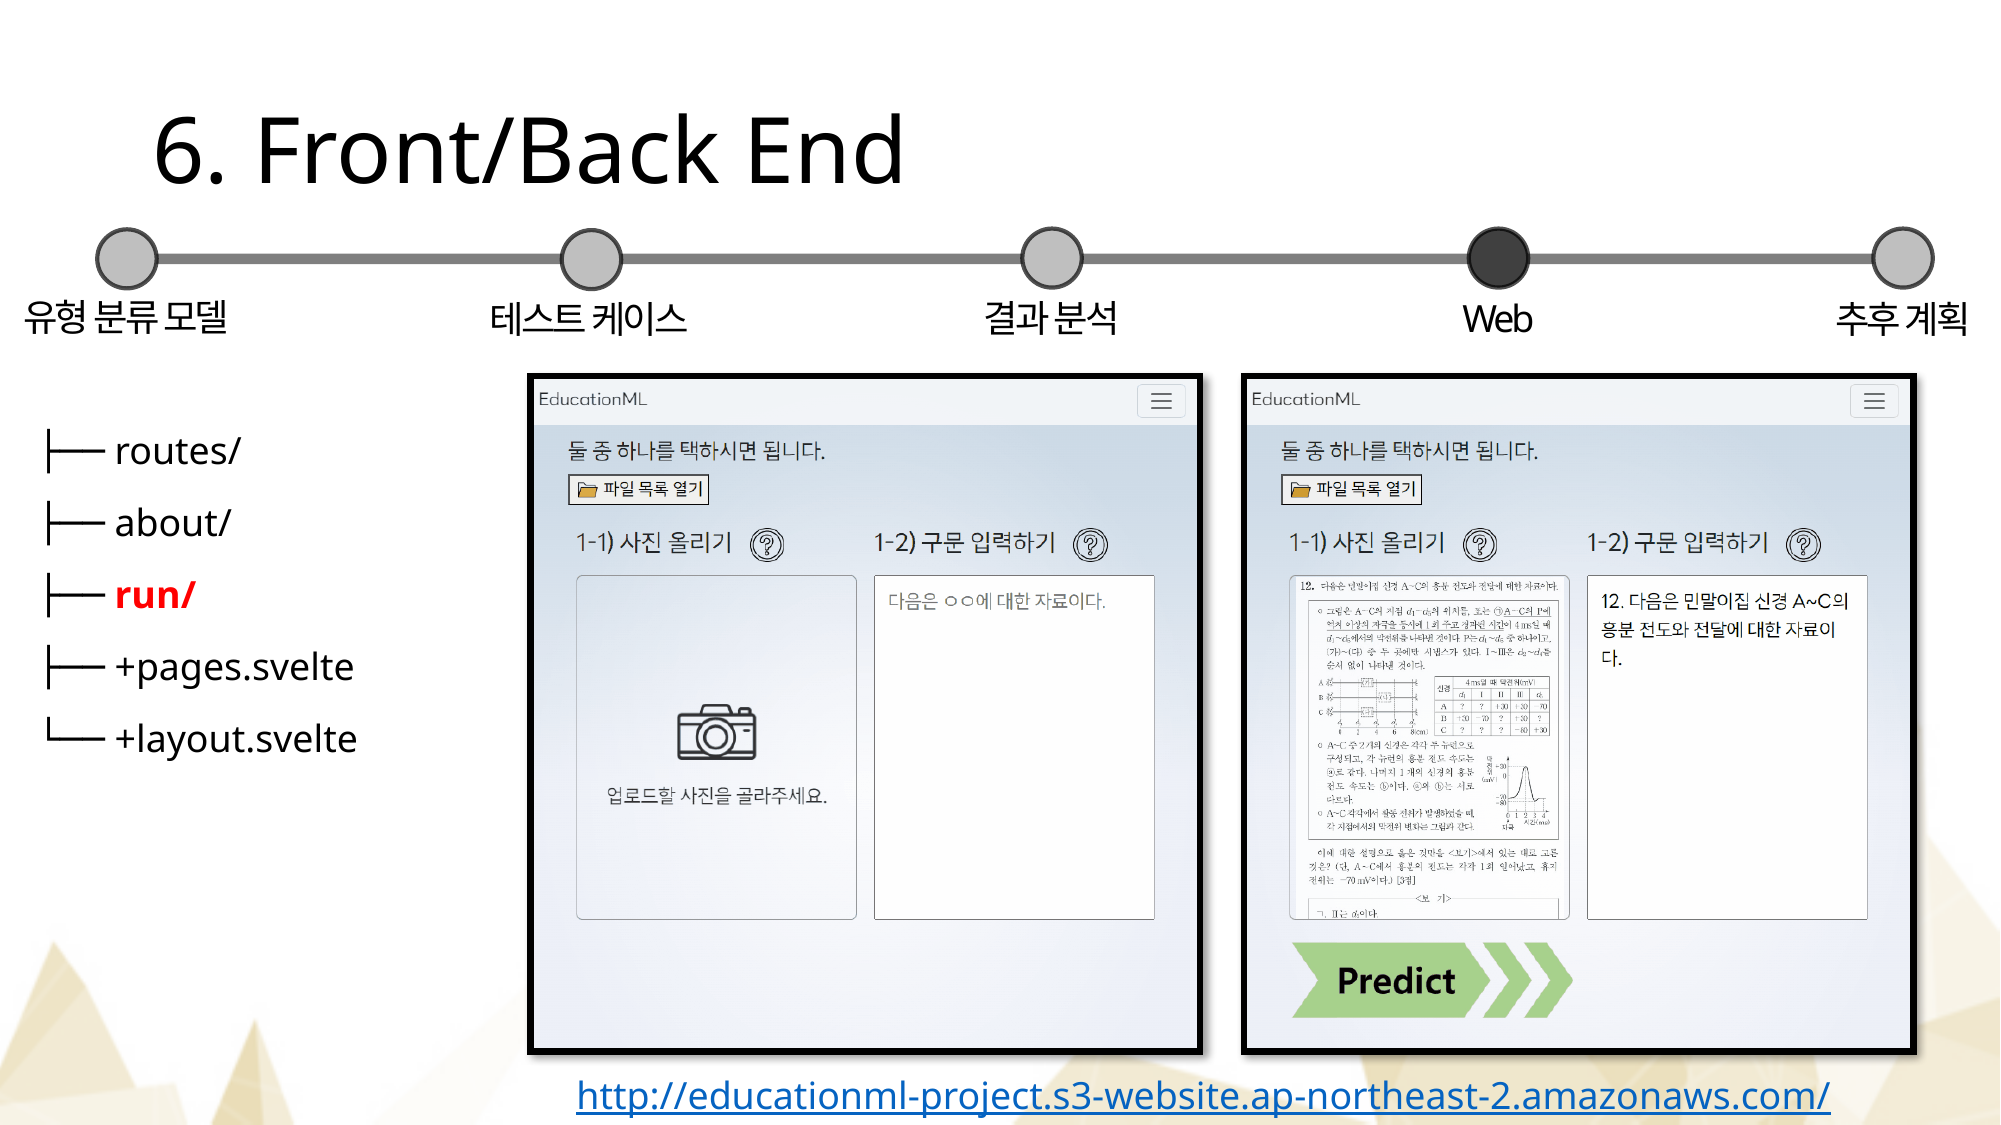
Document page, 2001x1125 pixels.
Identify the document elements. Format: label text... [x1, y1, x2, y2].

text_box http://educationml-project.s3-website.ap-northeast-2.amazonaws.com/ [561, 1064, 2000, 1125]
picture [1246, 379, 1911, 1049]
title 6. Front/Back End [137, 44, 1943, 228]
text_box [0, 228, 2000, 350]
text_box ├── routes/ ├── about/ ├── run/ ├── +pages.svelte └── +layout.svelte [22, 392, 440, 767]
picture [533, 379, 1198, 1049]
